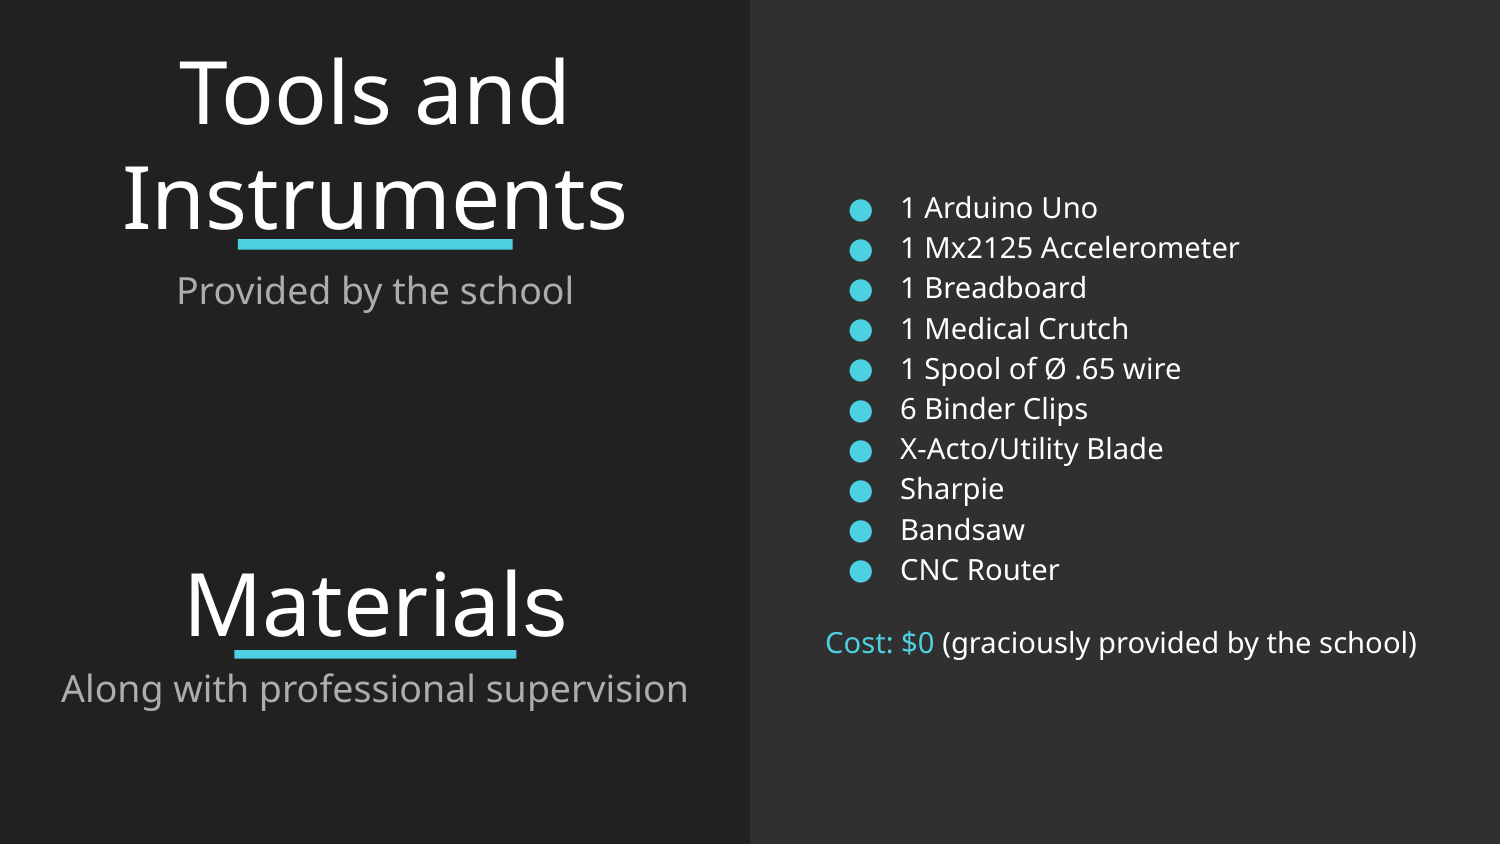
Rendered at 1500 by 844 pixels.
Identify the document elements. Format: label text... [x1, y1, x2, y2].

title Materials [43, 426, 708, 650]
subtitle Along with professional supervision [43, 650, 708, 844]
text_box [237, 239, 513, 250]
text_box [234, 650, 517, 659]
subtitle Provided by the school [43, 251, 708, 426]
title Tools and Instruments [43, 19, 708, 251]
list 1 Arduino Uno 1 Mx2125 Accelerometer 1 Breadboard 1 Medical Crutch 1 Spool of Ø .65 wire 6 Binder Clips X-Acto/Utility Blade Sharpie Bandsaw CNC Router Cost: $0 (graciously provided by the school) [810, 118, 1440, 725]
